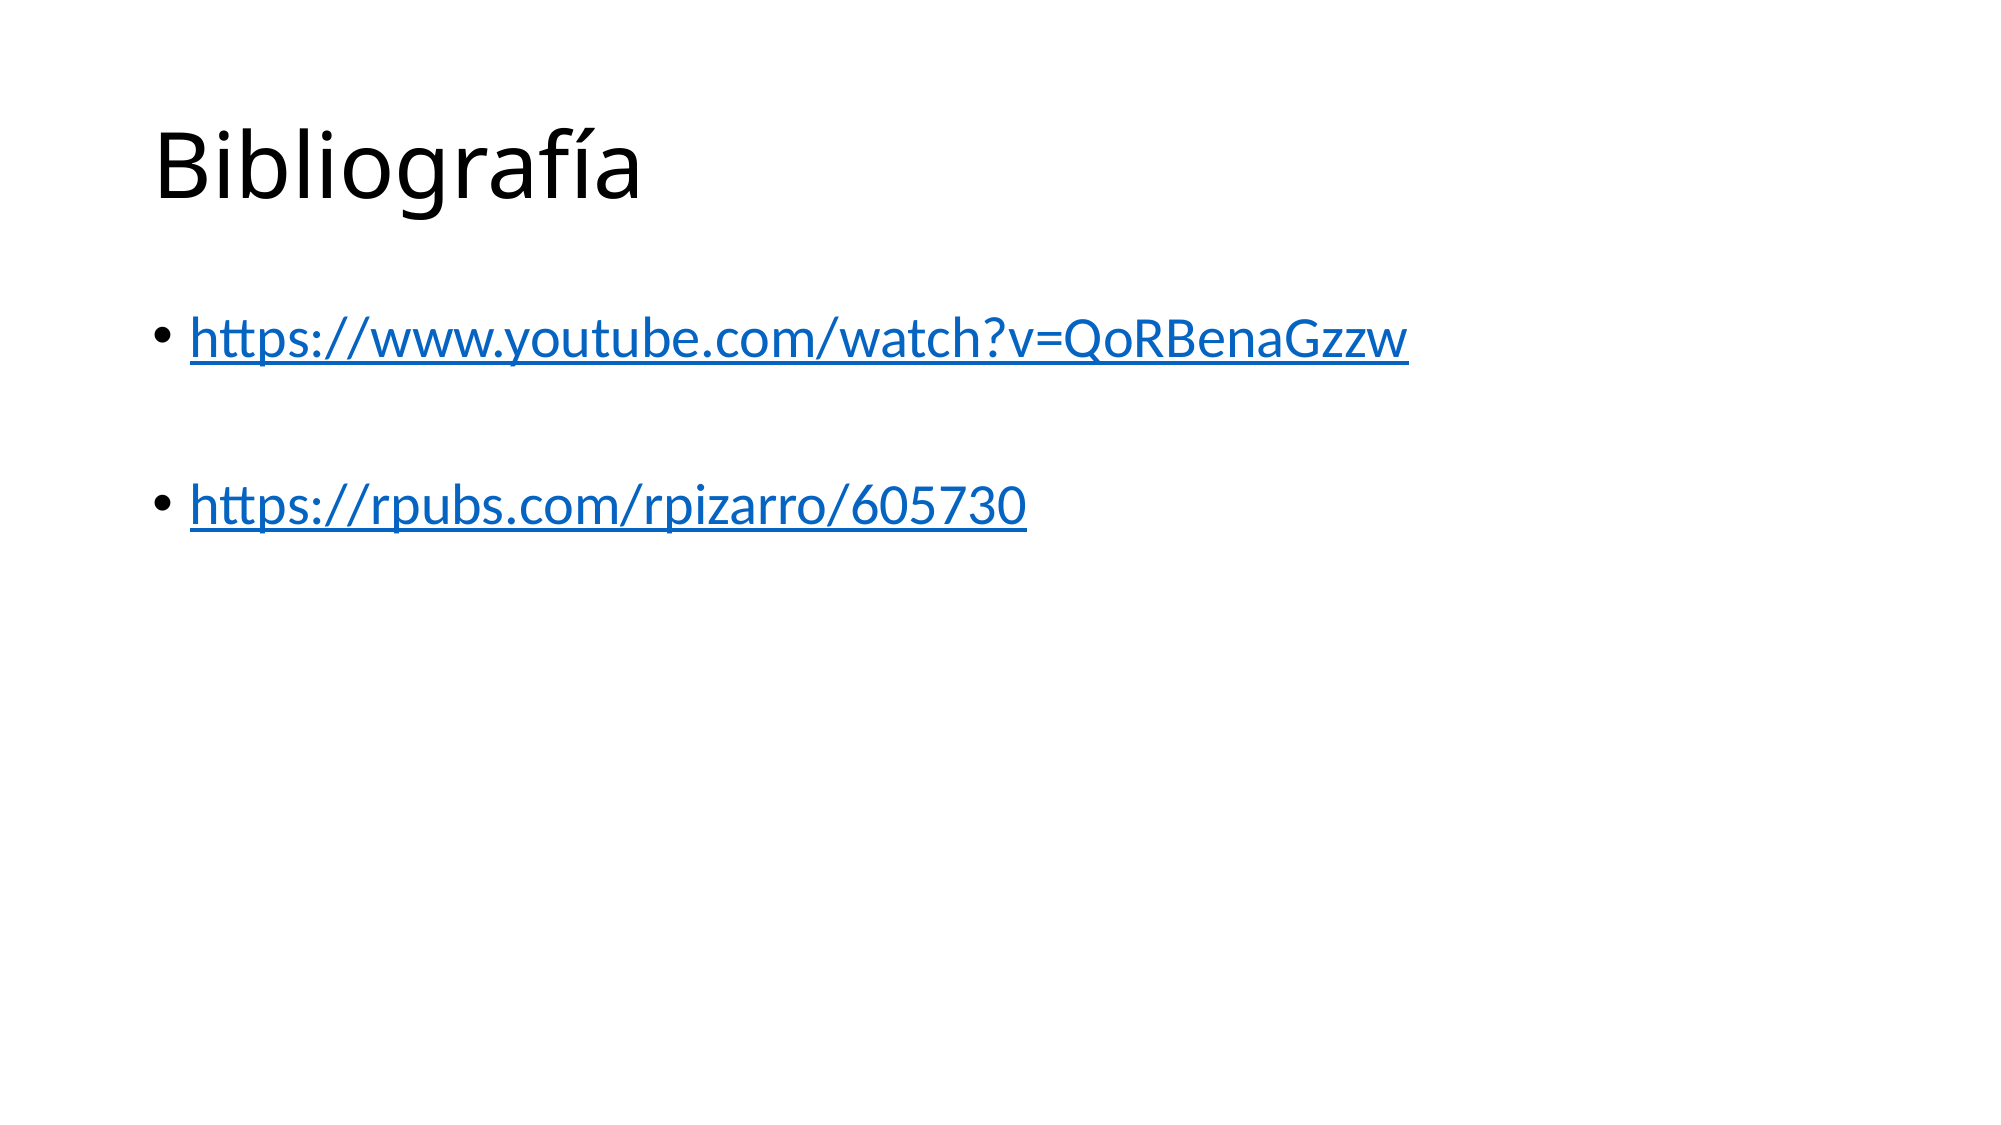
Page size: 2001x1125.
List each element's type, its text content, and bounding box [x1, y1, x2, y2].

list https://www.youtube.com/watch?v=QoRBenaGzzw https://rpubs.com/rpizarro/605730 [137, 299, 1863, 1014]
title Bibliografía [137, 59, 1863, 278]
